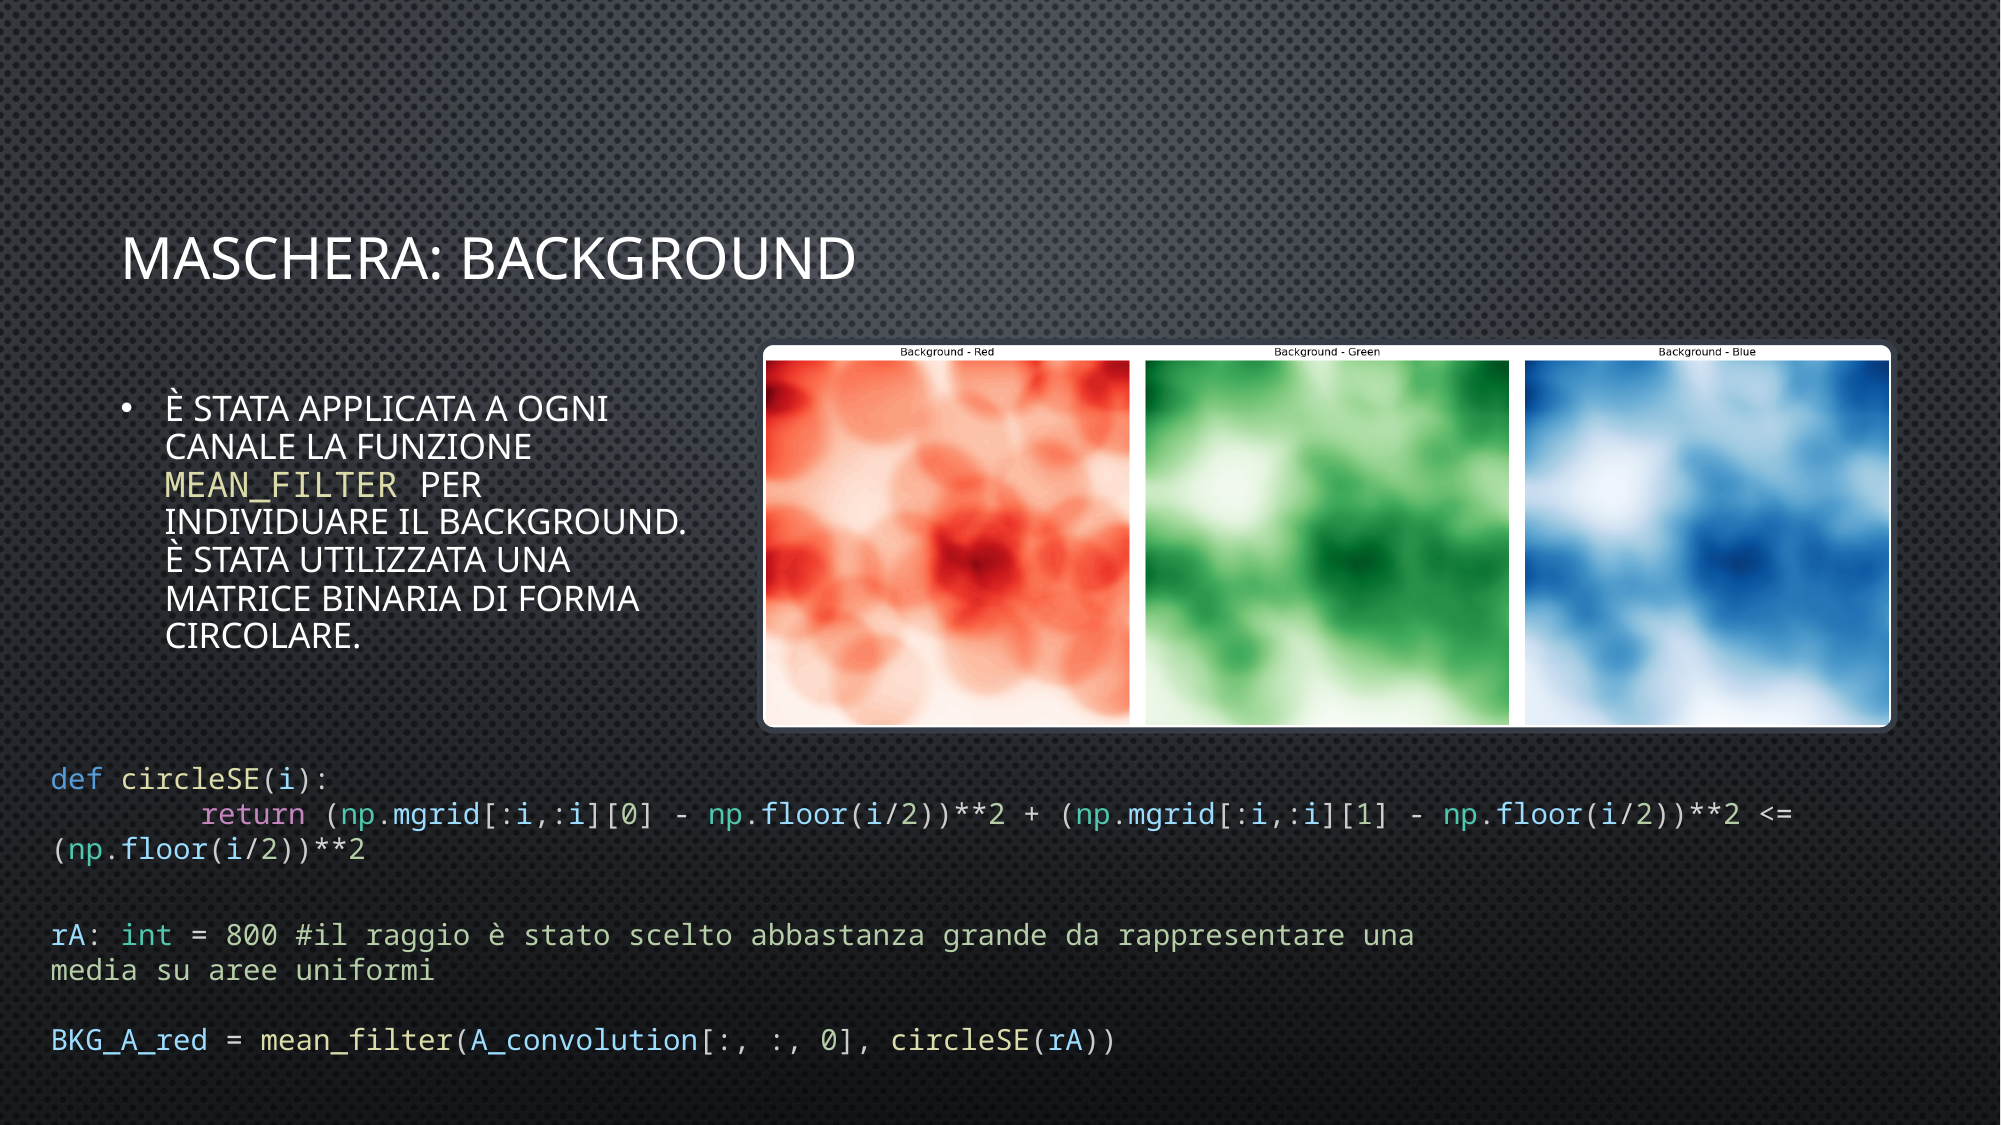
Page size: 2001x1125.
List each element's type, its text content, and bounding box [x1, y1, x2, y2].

text_box def circleSE(i): return (np.mgrid[:i,:i][0] - np.floor(i/2))**2 + (np.mgrid[:i,:i][1] - np.floor(i/2))**2 <= (np.floor(i/2))**2 [35, 752, 2000, 908]
picture [759, 341, 1895, 731]
title Maschera: background [105, 99, 1025, 413]
text_box rA: int = 800 #il raggio è stato scelto abbastanza grande da rappresentare una media su aree uniformi BKG_A_red = mean_filter(A_convolution[:, :, 0], circleSE(rA)) [35, 909, 1462, 1064]
list È stata applicata a ogni canale la funzione mean_filter per individuare il background. È stata utilizzata una matrice binaria di forma circolare. [105, 383, 704, 696]
